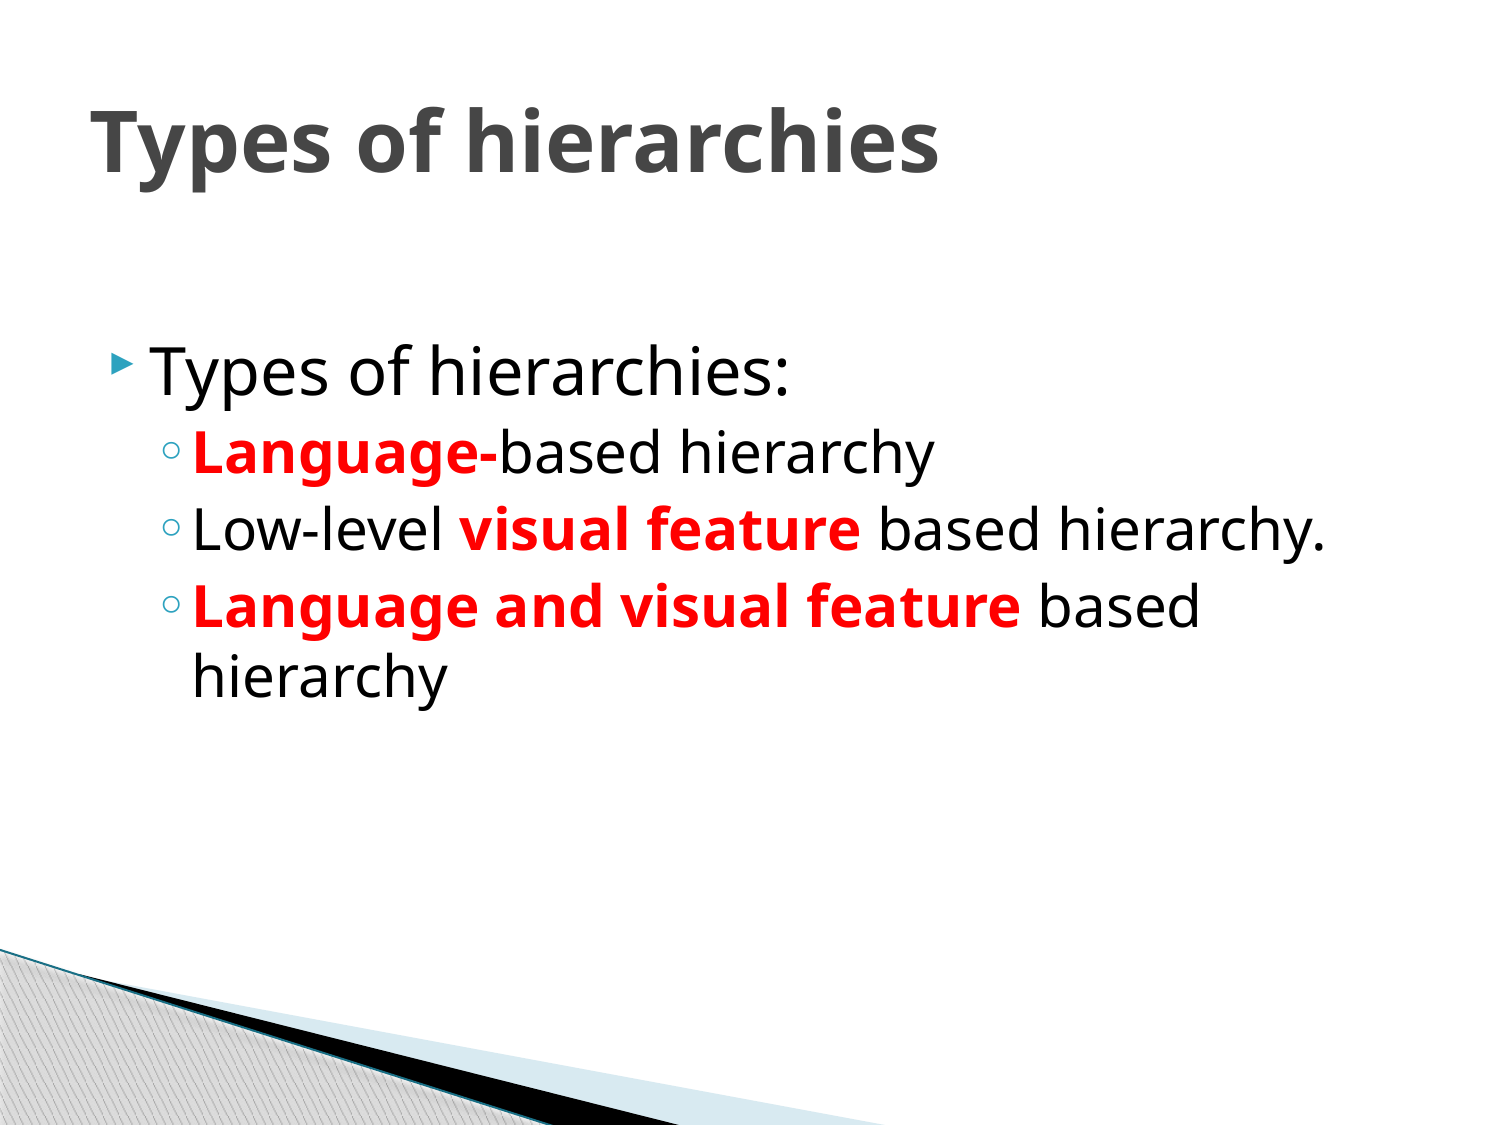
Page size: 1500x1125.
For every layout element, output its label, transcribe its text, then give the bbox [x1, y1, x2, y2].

title Types of hierarchies [75, 45, 1425, 233]
list Types of hierarchies: Language-based hierarchy Low-level visual feature based hierarchy. Language and visual feature based hierarchy [75, 243, 1425, 986]
